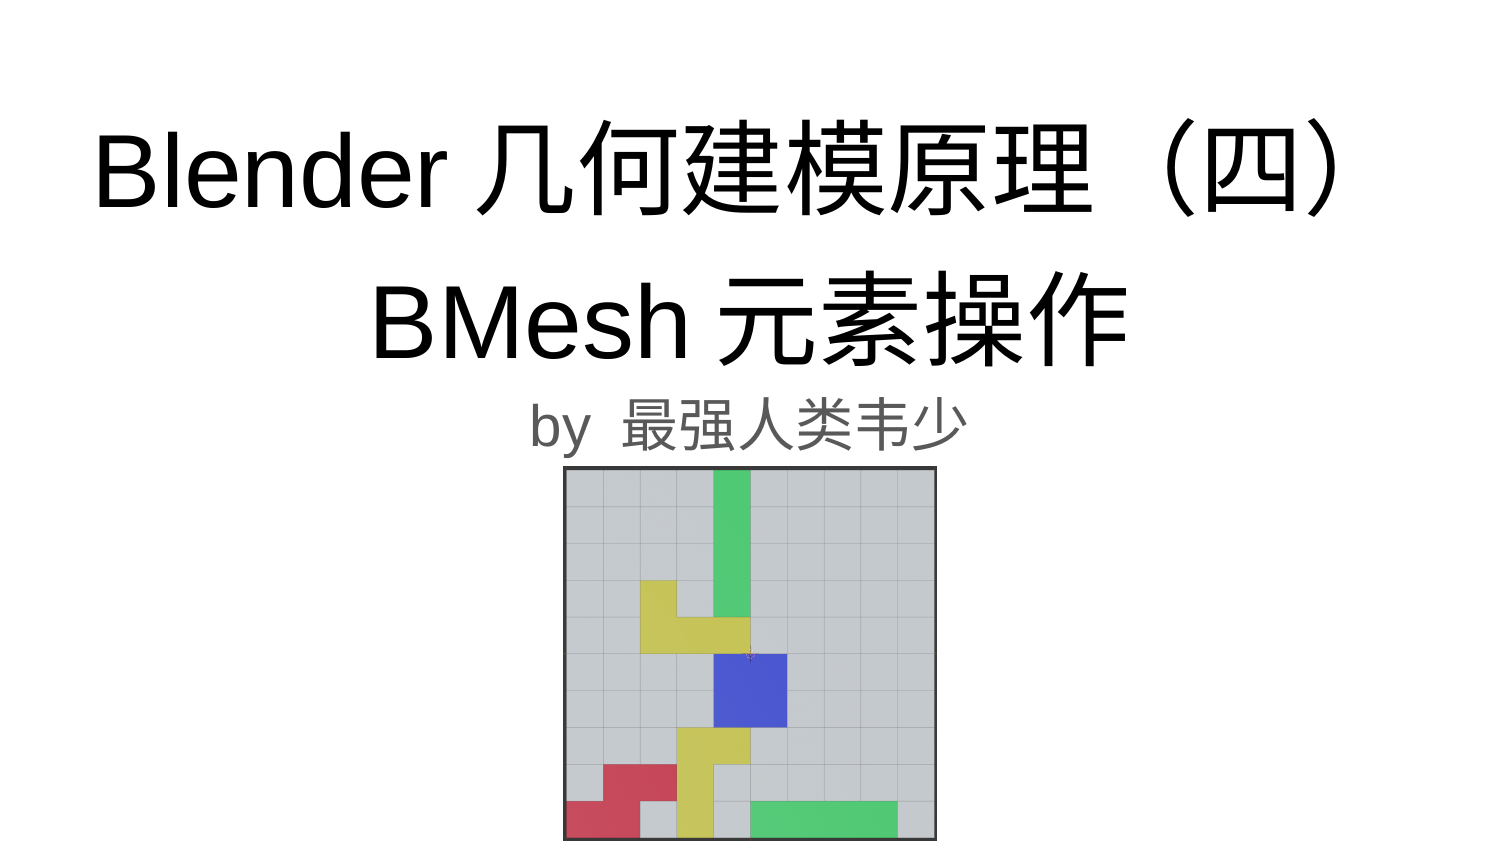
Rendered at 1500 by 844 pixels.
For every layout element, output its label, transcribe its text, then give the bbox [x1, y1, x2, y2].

picture [563, 466, 937, 841]
title Blender几何建模原理（四） BMesh元素操作 [51, 67, 1449, 379]
subtitle by 最强人类韦少 [51, 379, 1449, 510]
